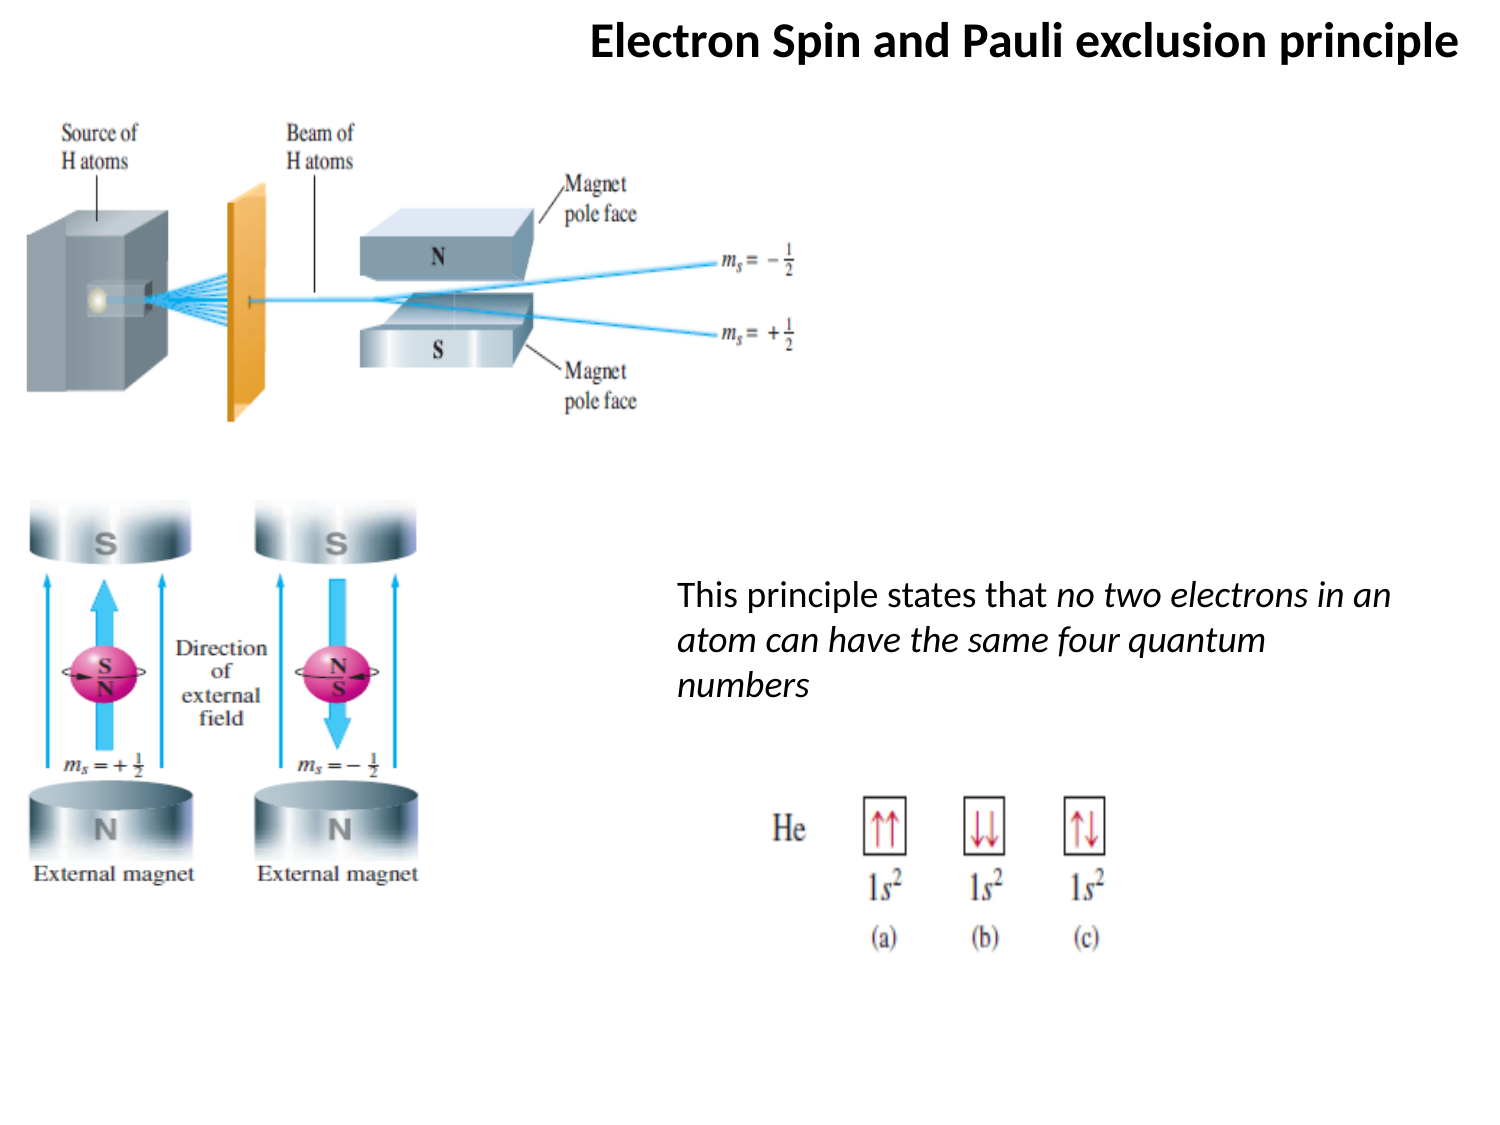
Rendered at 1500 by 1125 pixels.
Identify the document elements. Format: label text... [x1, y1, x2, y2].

picture [749, 787, 1138, 963]
picture [0, 87, 813, 901]
text_box This principle states that no two electrons in an atom can have the same four quantum numbers [662, 562, 1413, 713]
text_box Electron Spin and Pauli exclusion principle [575, 0, 1500, 75]
